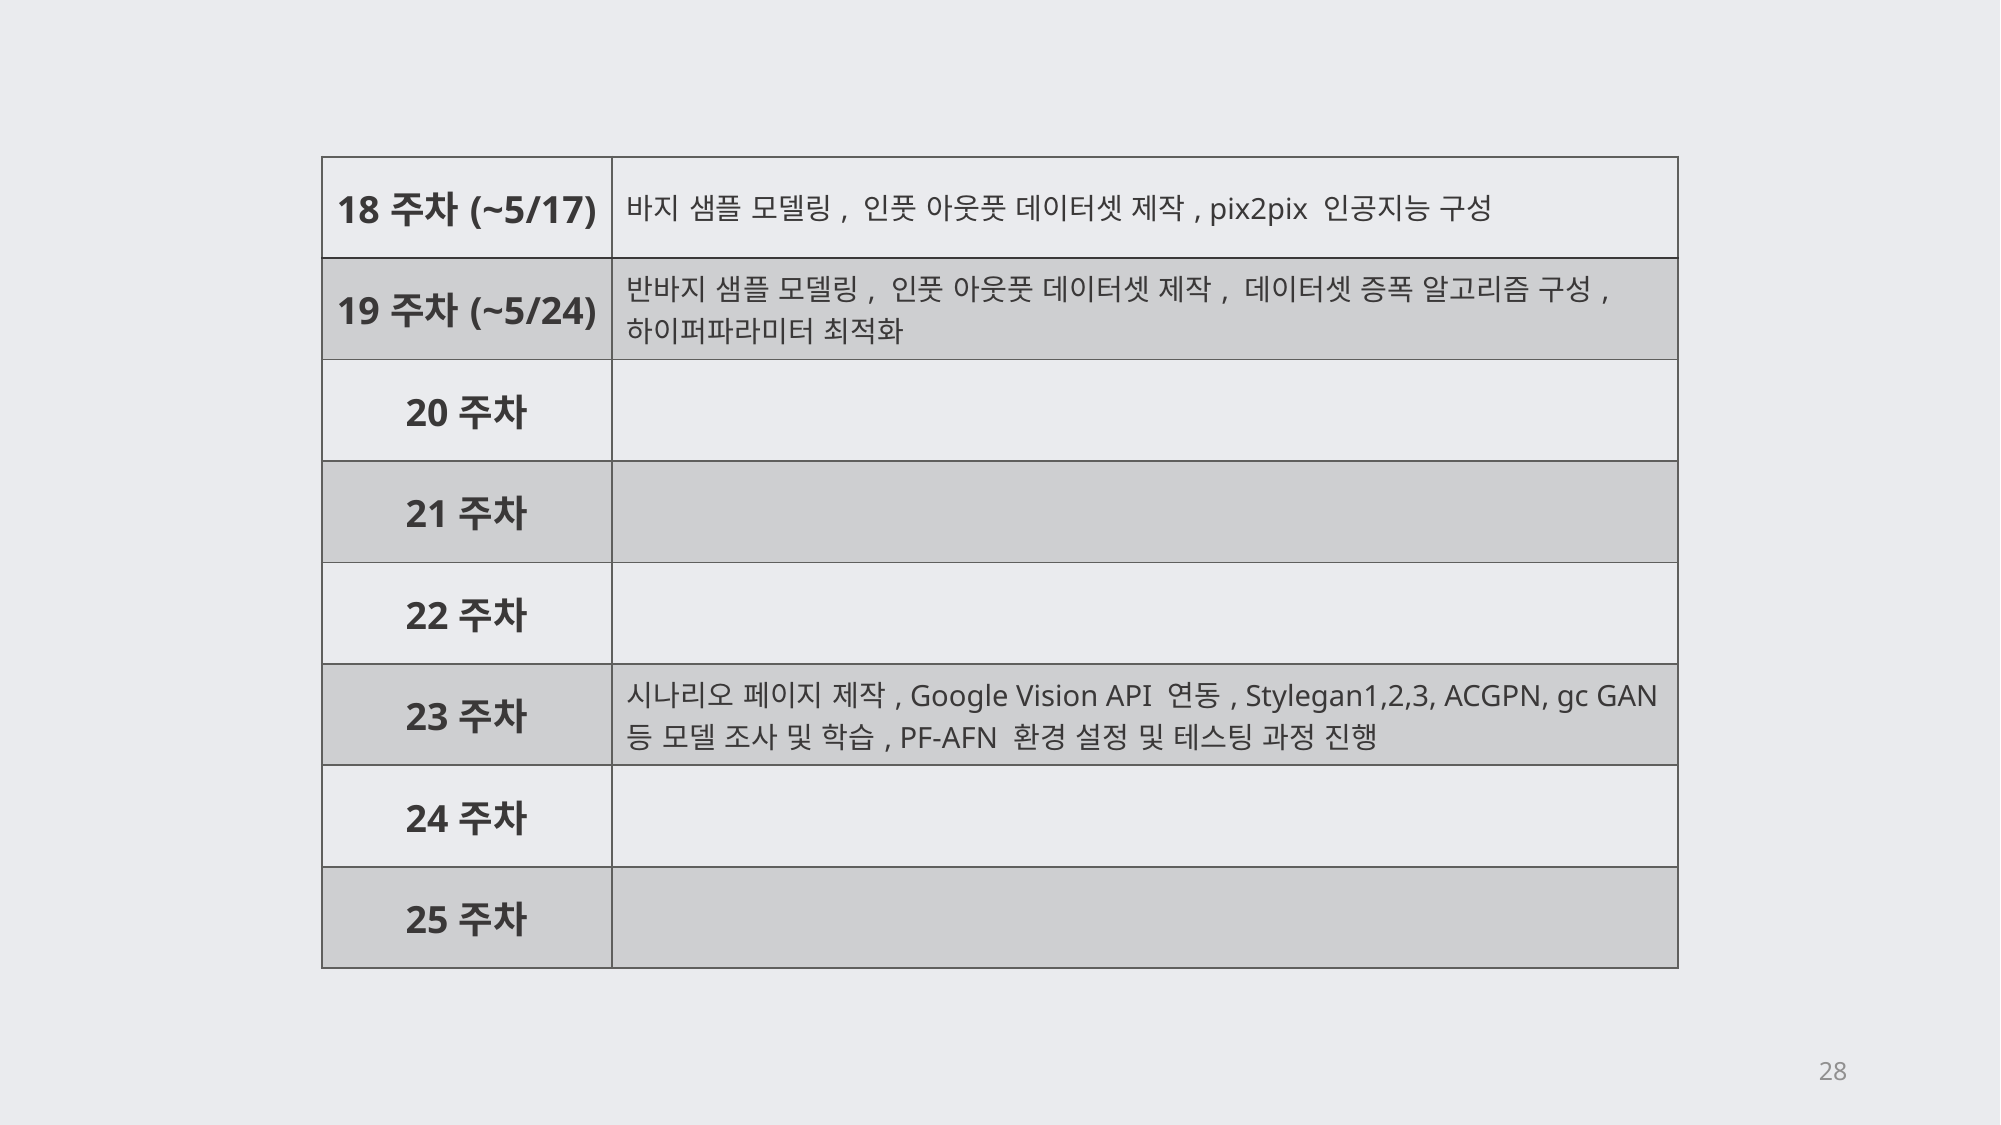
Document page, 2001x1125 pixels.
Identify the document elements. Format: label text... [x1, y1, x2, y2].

table_cell 24주차 [323, 766, 611, 866]
table_cell [613, 360, 1677, 460]
table_cell 시나리오 페이지 제작, Google Vision API 연동, Stylegan1,2,3, ACGPN, gc GAN 등 모델 조사 및 학습, PF-AFN 환경 설정 및 테스팅 과정 진행 [613, 665, 1677, 764]
table_cell 21주차 [323, 462, 611, 562]
table_cell [613, 462, 1677, 562]
table_cell 19주차(~5/24) [323, 259, 611, 359]
table_cell 20주차 [323, 360, 611, 460]
table_header 바지 샘플 모델링, 인풋 아웃풋 데이터셋 제작, pix2pix 인공지능 구성 [613, 158, 1677, 257]
table_cell 23주차 [323, 665, 611, 764]
table_cell [613, 563, 1677, 663]
table_header 18주차(~5/17) [323, 158, 611, 257]
table_cell [613, 868, 1677, 967]
table_cell 22주차 [323, 563, 611, 663]
slide_number 28 [1412, 1042, 1863, 1103]
table_cell [613, 766, 1677, 866]
table_cell 반바지 샘플 모델링, 인풋 아웃풋 데이터셋 제작, 데이터셋 증폭 알고리즘 구성, 하이퍼파라미터 최적화 [613, 259, 1677, 359]
table_cell 25주차 [323, 868, 611, 967]
